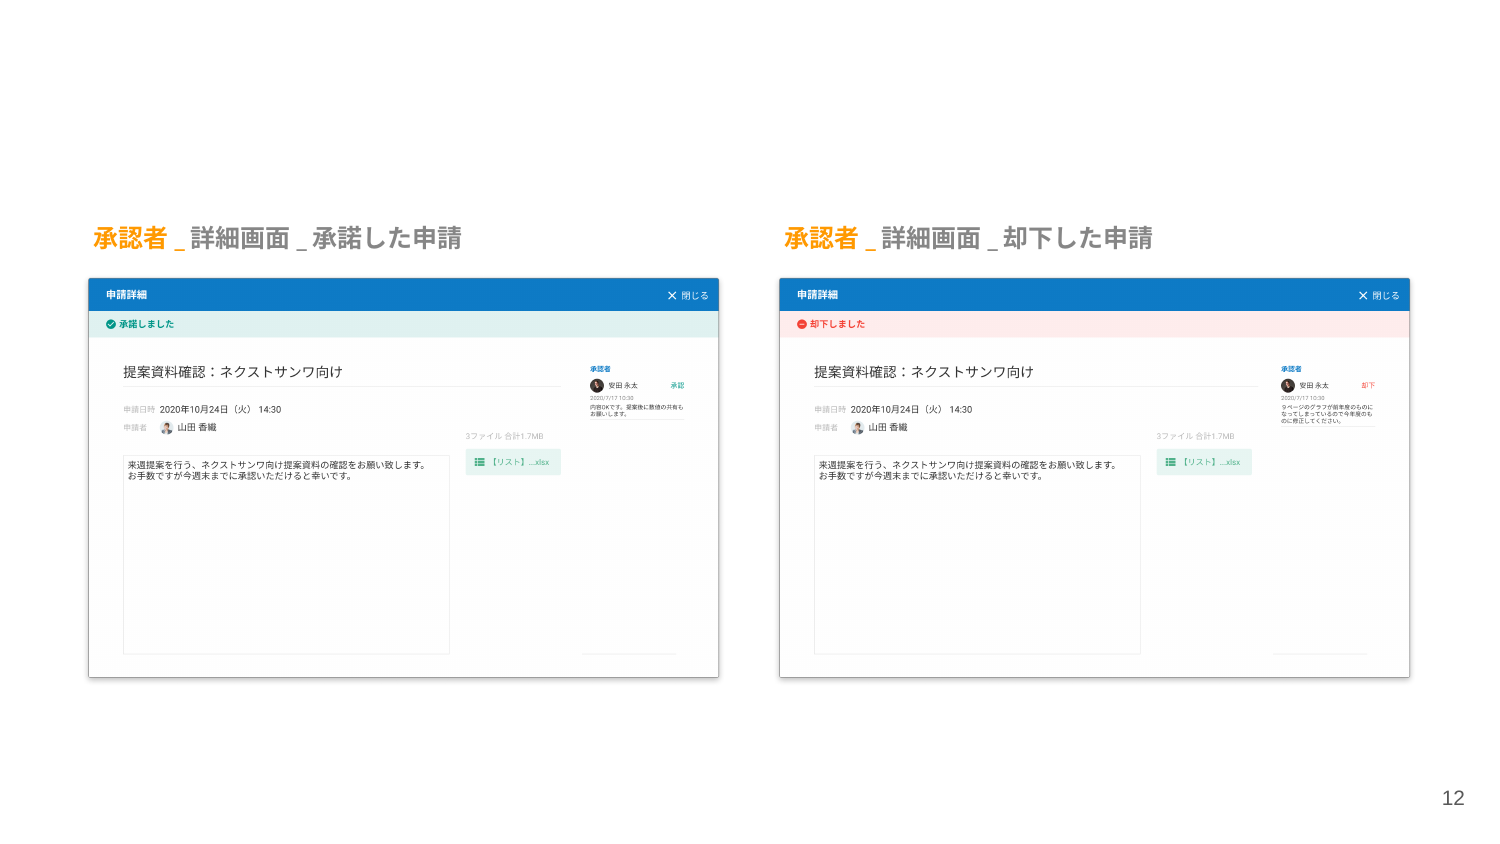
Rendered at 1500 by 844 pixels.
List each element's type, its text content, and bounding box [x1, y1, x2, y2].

slide_number ‹#› [1389, 764, 1480, 830]
title 承認者_詳細画面_承諾した申請 [93, 202, 502, 271]
picture [771, 272, 1418, 688]
picture [80, 272, 727, 688]
title 承認者_詳細画面_却下した申請 [784, 202, 1193, 271]
